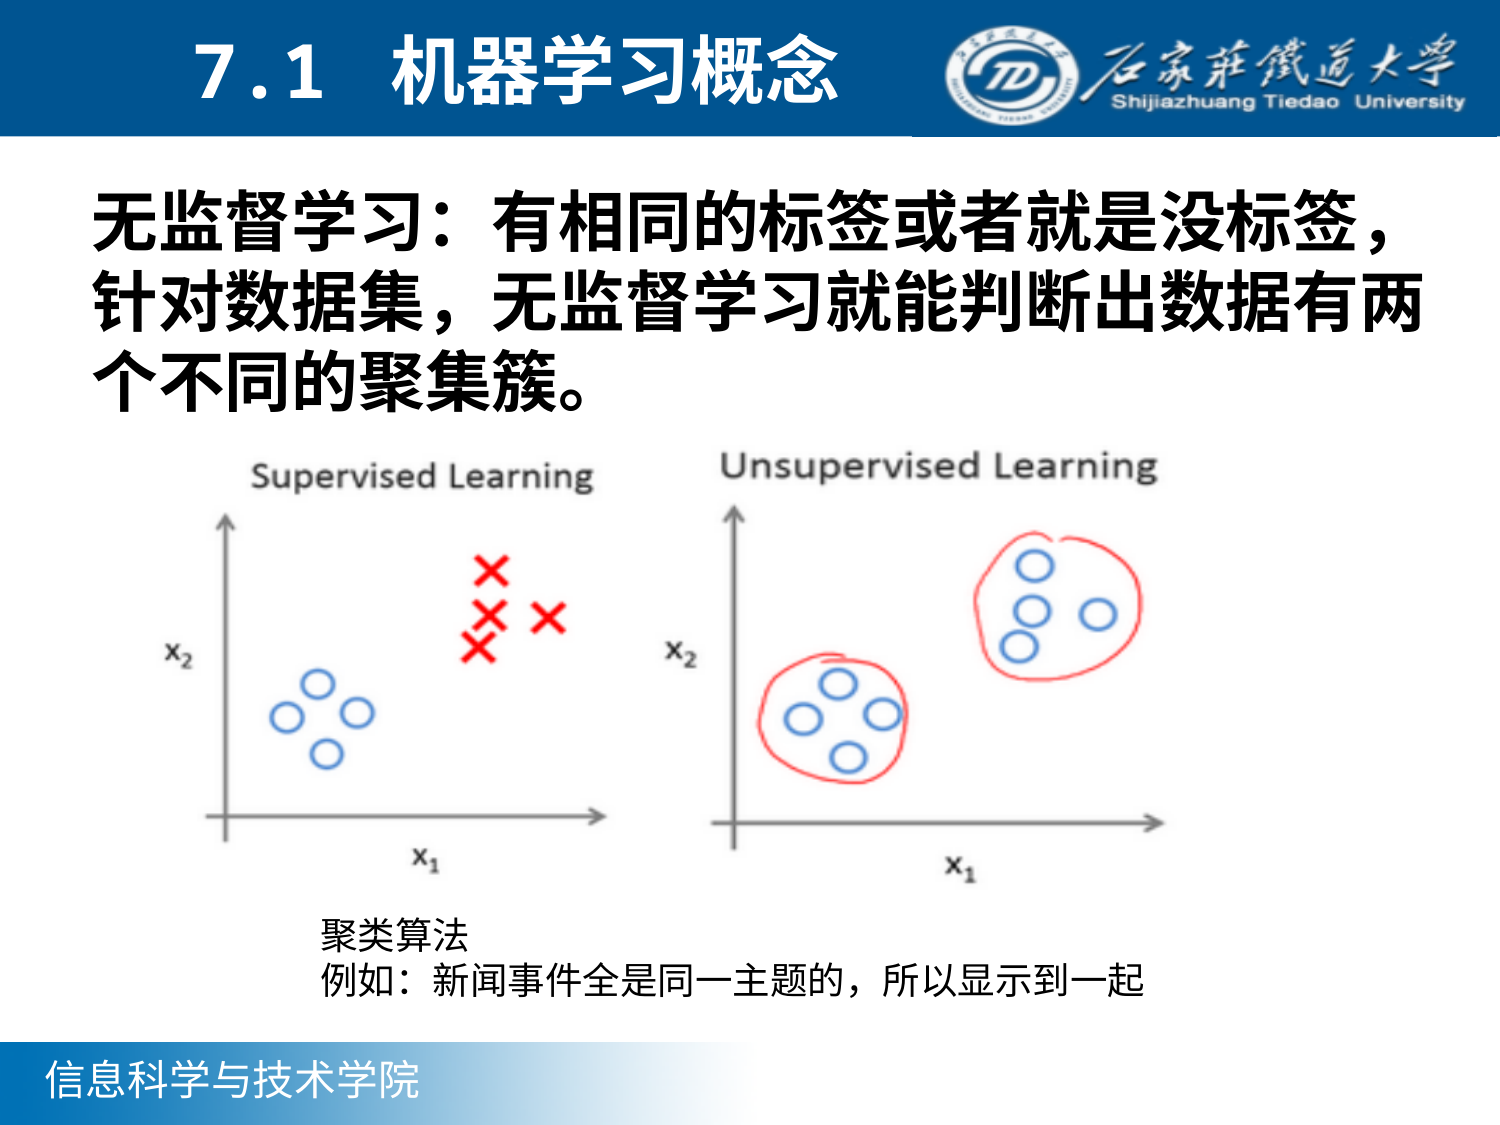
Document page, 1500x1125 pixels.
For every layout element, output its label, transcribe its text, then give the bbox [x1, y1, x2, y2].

text_box 无监督学习：有相同的标签或者就是没标签，针对数据集，无监督学习就能判断出数据有两个不同的聚集簇。 [76, 172, 1483, 428]
text_box 聚类算法 例如：新闻事件全是同一主题的，所以显示到一起 [305, 904, 1161, 1010]
picture [132, 444, 1215, 891]
picture [0, 1042, 1500, 1125]
title 7.1 机器学习概念 [0, 0, 1034, 138]
picture [1034, 0, 1497, 137]
